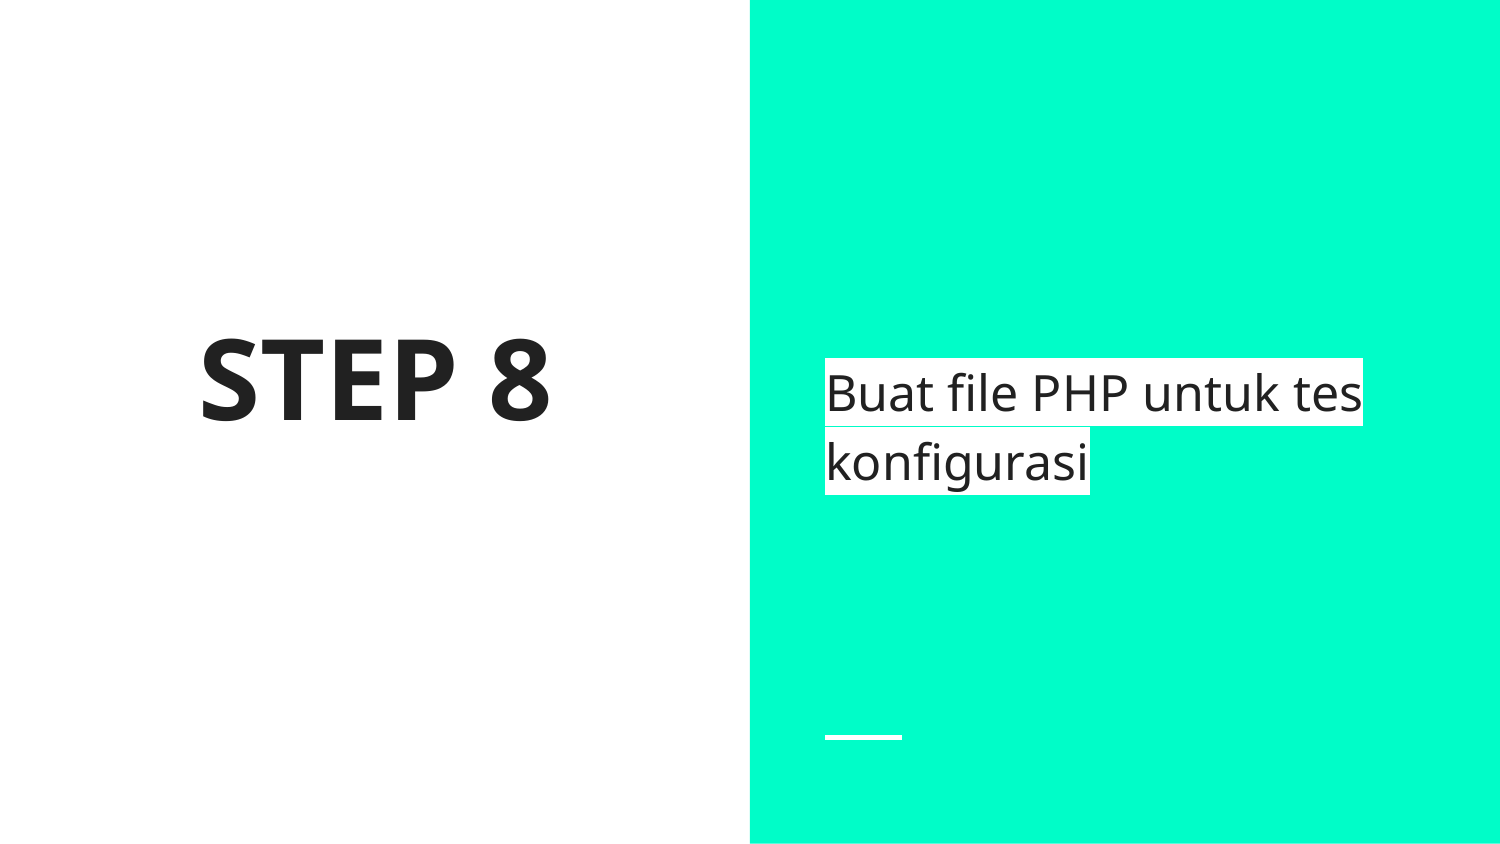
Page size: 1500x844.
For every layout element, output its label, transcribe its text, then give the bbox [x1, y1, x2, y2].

title STEP 8 [43, 177, 708, 458]
list Buat file PHP untuk tes konfigurasi [810, 118, 1440, 725]
